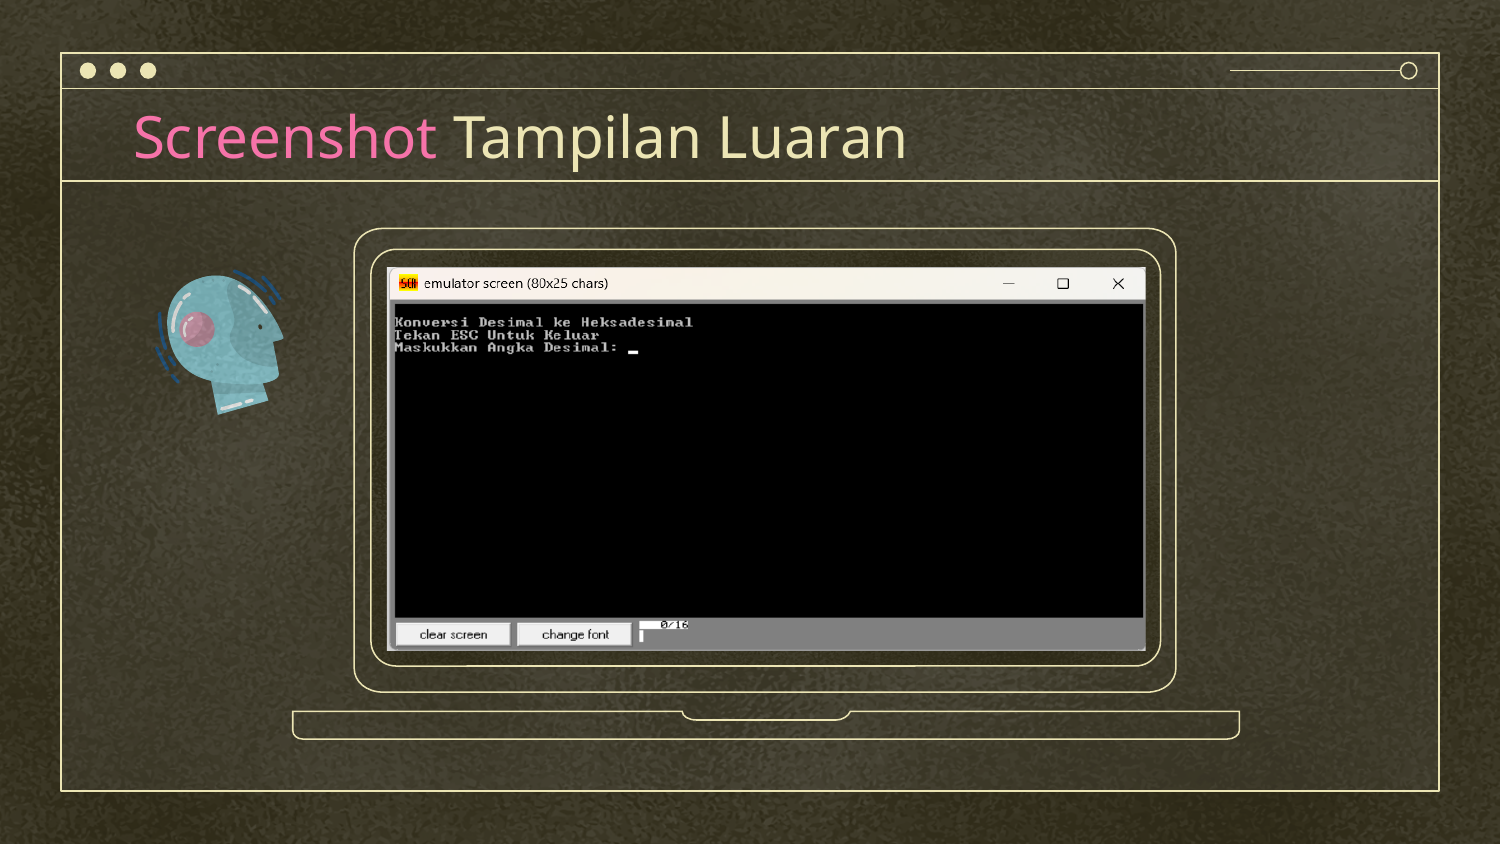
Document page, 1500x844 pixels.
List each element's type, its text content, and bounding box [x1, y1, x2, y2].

picture [370, 249, 1161, 667]
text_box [292, 228, 1240, 740]
title Screenshot Tampilan Luaran [118, 88, 1382, 182]
